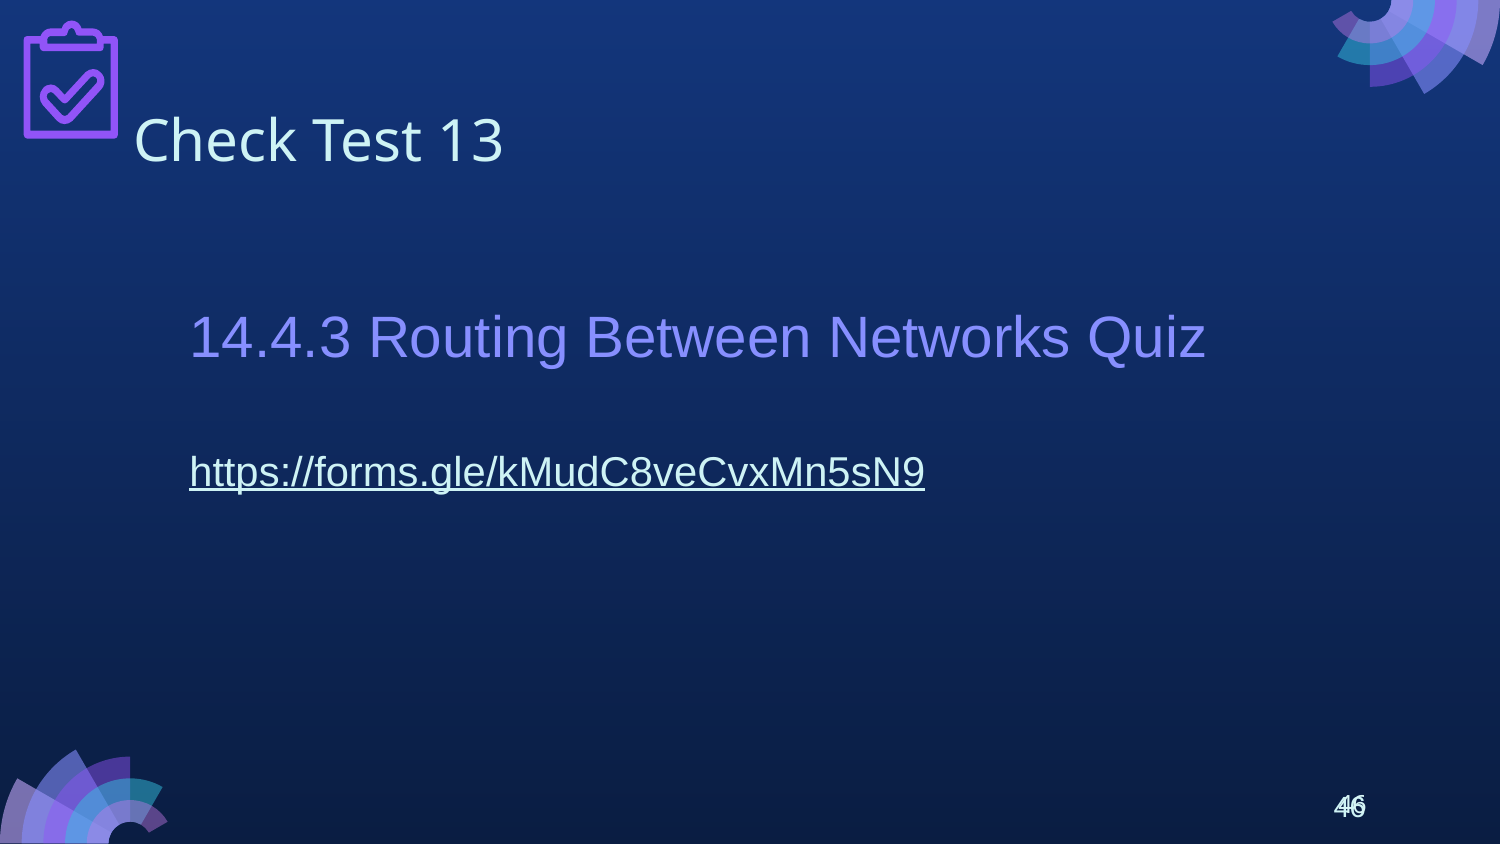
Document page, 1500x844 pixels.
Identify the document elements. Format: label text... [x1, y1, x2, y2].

footer 46 [875, 783, 1382, 829]
title Check Test 13 [118, 88, 1382, 183]
text_box 14.4.3 Routing Between Networks Quiz https://forms.gle/kMudC8veCvxMn5sN9 [174, 219, 1463, 624]
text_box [23, 20, 119, 139]
